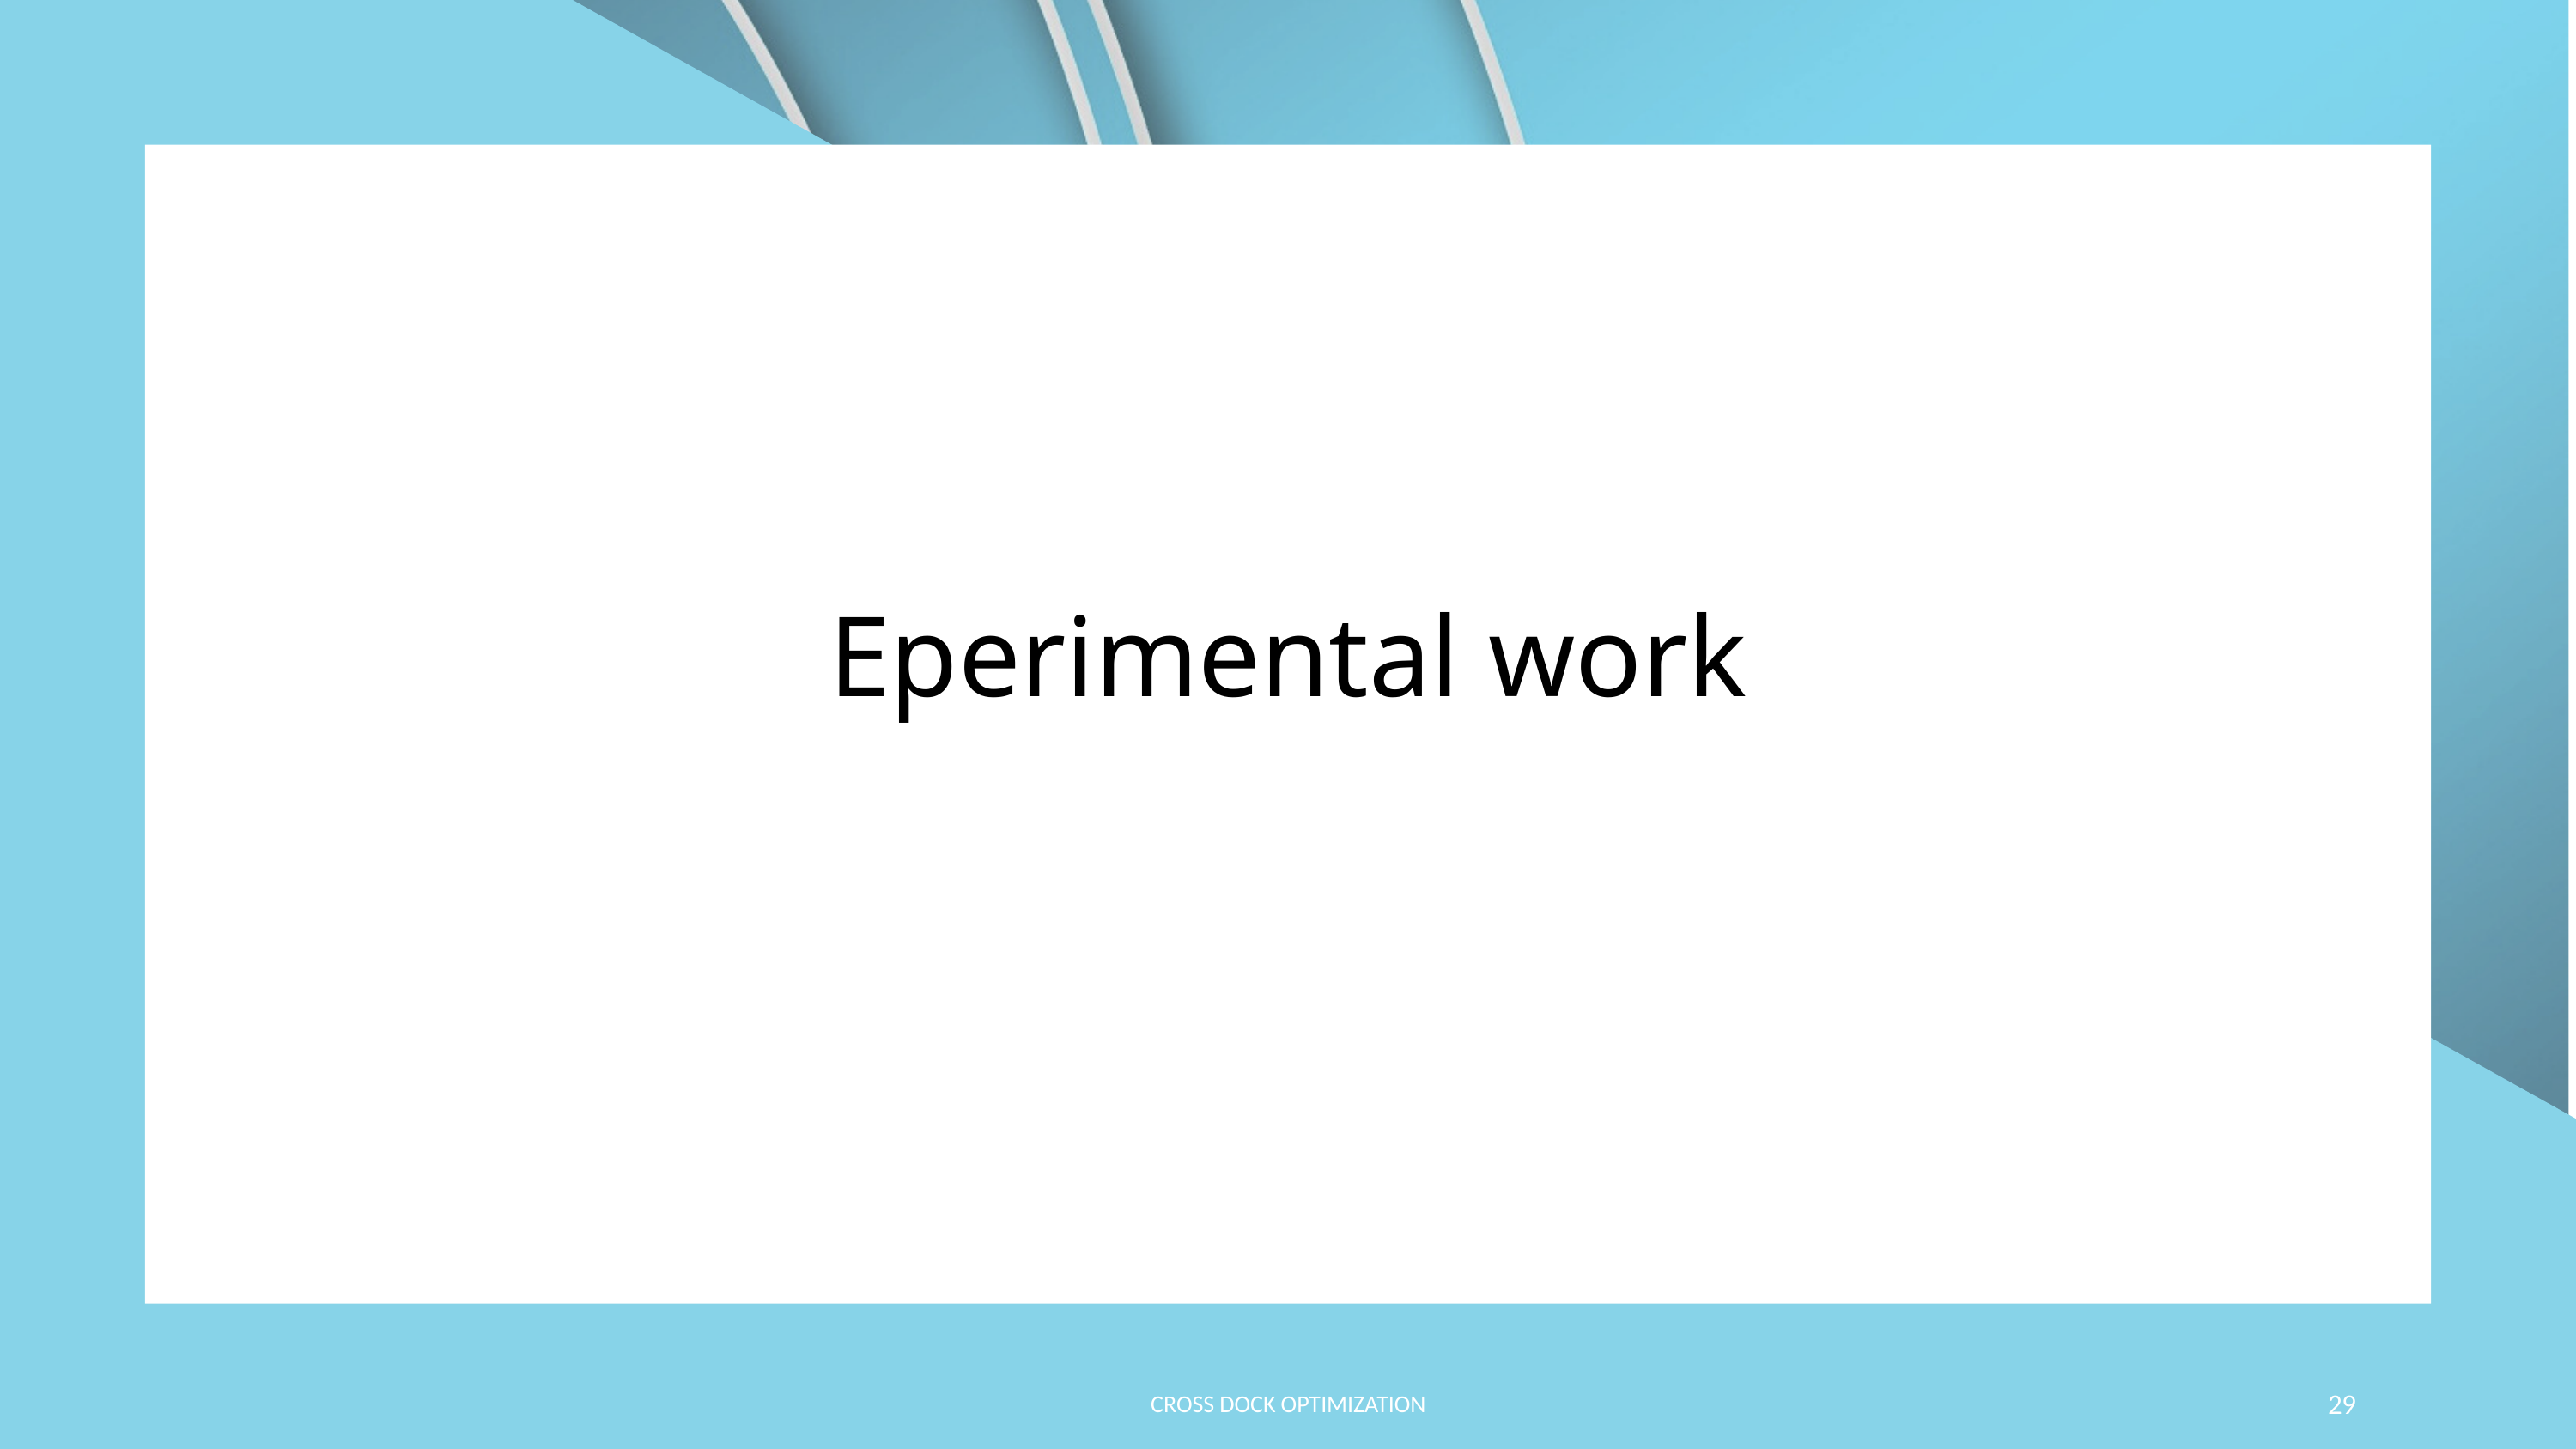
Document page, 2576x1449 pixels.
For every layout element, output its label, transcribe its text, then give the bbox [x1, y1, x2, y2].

text_box [0, 0, 2576, 1449]
text_box [144, 144, 2432, 1304]
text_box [622, 594, 1954, 854]
text_box [574, 0, 2569, 1114]
slide_number 29 [2092, 1364, 2369, 1442]
footer Cross dock optimization [779, 1364, 1798, 1442]
